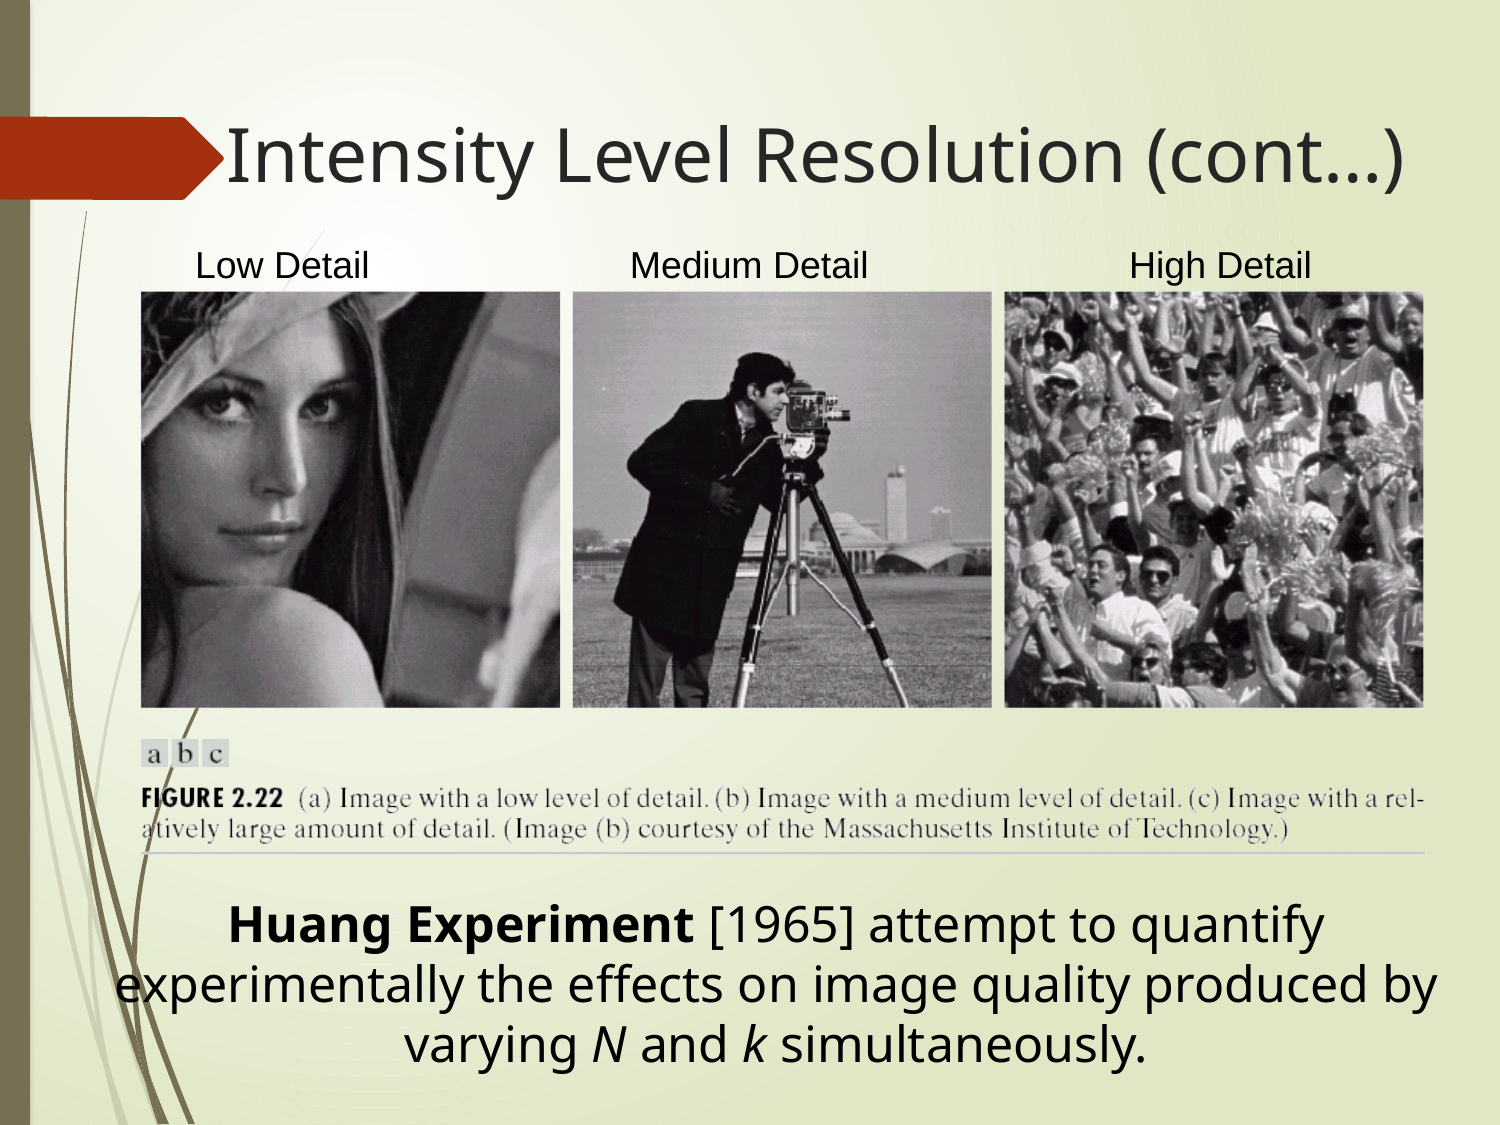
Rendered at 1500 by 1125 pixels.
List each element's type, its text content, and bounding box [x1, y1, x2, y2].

text_box Medium Detail [614, 233, 884, 286]
title Intensity Level Resolution (cont…) [211, 99, 1500, 219]
picture [135, 287, 1430, 864]
text_box Low Detail [180, 233, 385, 286]
text_box Huang Experiment [1965] attempt to quantify experimentally the effects on image quality produced by varying N and k simultaneously. [64, 884, 1489, 1080]
text_box High Detail [1114, 233, 1327, 286]
